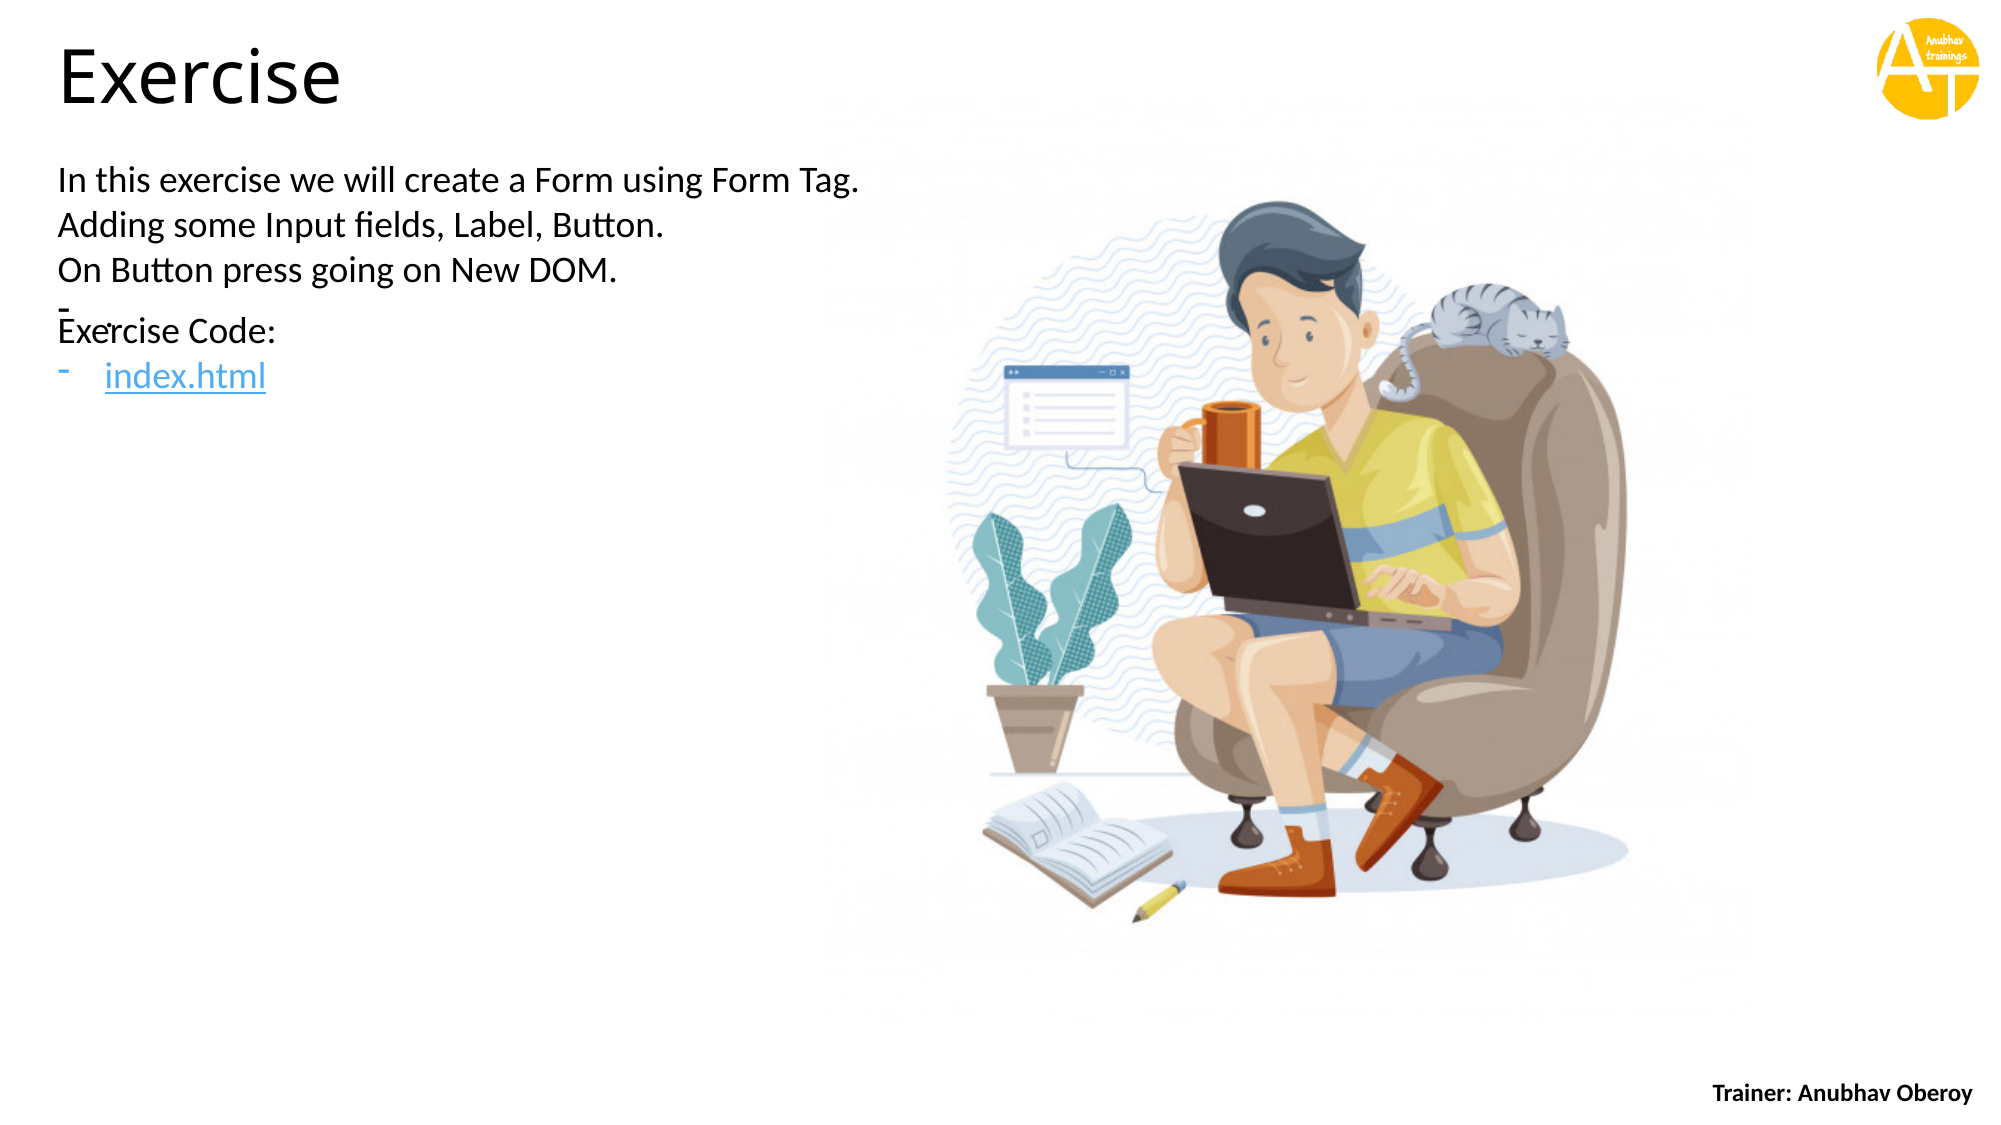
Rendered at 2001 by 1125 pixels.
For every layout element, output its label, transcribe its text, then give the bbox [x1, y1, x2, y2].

text_box Exercise Code: index.html [42, 298, 578, 404]
footer Trainer: Anubhav Oberoy [1660, 1074, 2000, 1108]
text_box Exercise [42, 30, 1896, 148]
picture [824, 99, 1752, 1026]
text_box In this exercise we will create a Form using Form Tag. Adding some Input fields, Label, Button. On Button press going on New DOM. . [42, 147, 824, 343]
picture [1866, 11, 1985, 128]
